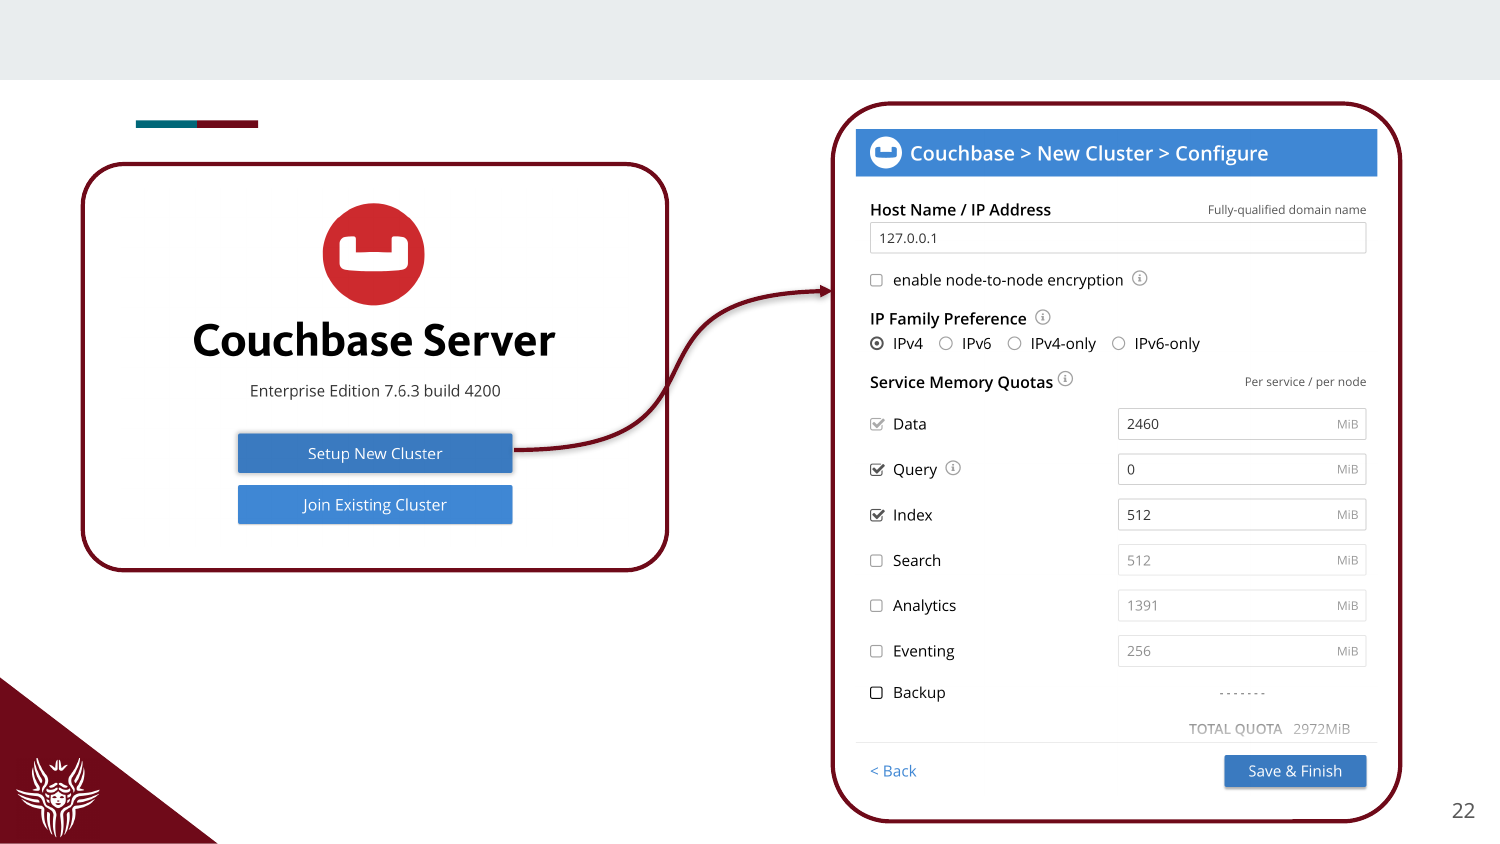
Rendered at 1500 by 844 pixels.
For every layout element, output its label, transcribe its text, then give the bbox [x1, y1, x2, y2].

slide_number 22 [1400, 779, 1491, 844]
picture [16, 758, 100, 839]
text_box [82, 163, 668, 571]
picture [855, 129, 1378, 796]
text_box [513, 290, 834, 451]
text_box [830, 101, 1403, 824]
